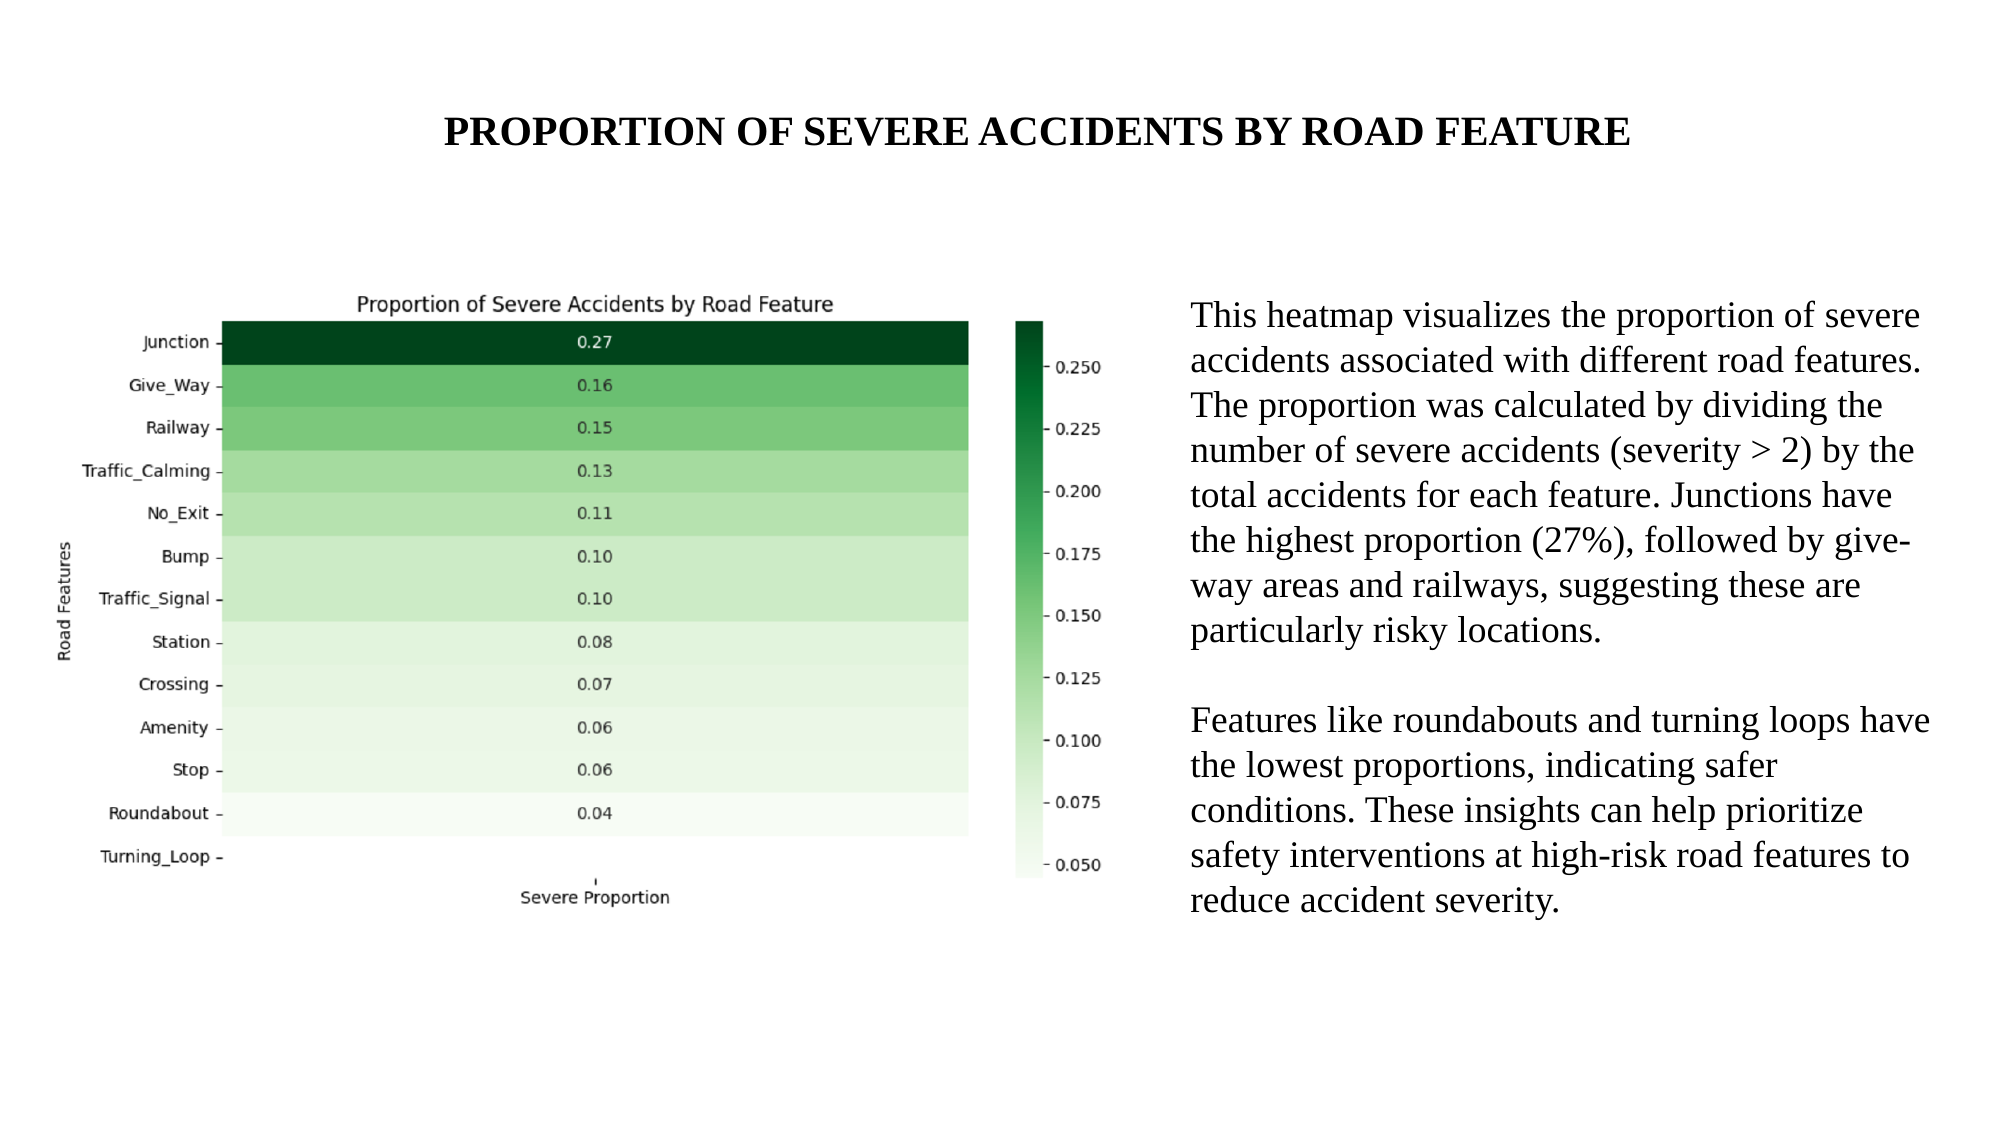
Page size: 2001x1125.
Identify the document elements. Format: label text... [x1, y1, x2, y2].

picture [20, 280, 1123, 926]
title PROPORTION OF SEVERE ACCIDEnts by road feature [211, 69, 1865, 196]
text_box This heatmap visualizes the proportion of severe accidents associated with different road features. The proportion was calculated by dividing the number of severe accidents (severity > 2) by the total accidents for each feature. Junctions have the highest proportion (27%), followed by give-way areas and railways, suggesting these are particularly risky locations. Features like roundabouts and turning loops have the lowest proportions, indicating safer conditions. These insights can help prioritize safety interventions at high-risk road features to reduce accident severity. [1175, 282, 1962, 972]
